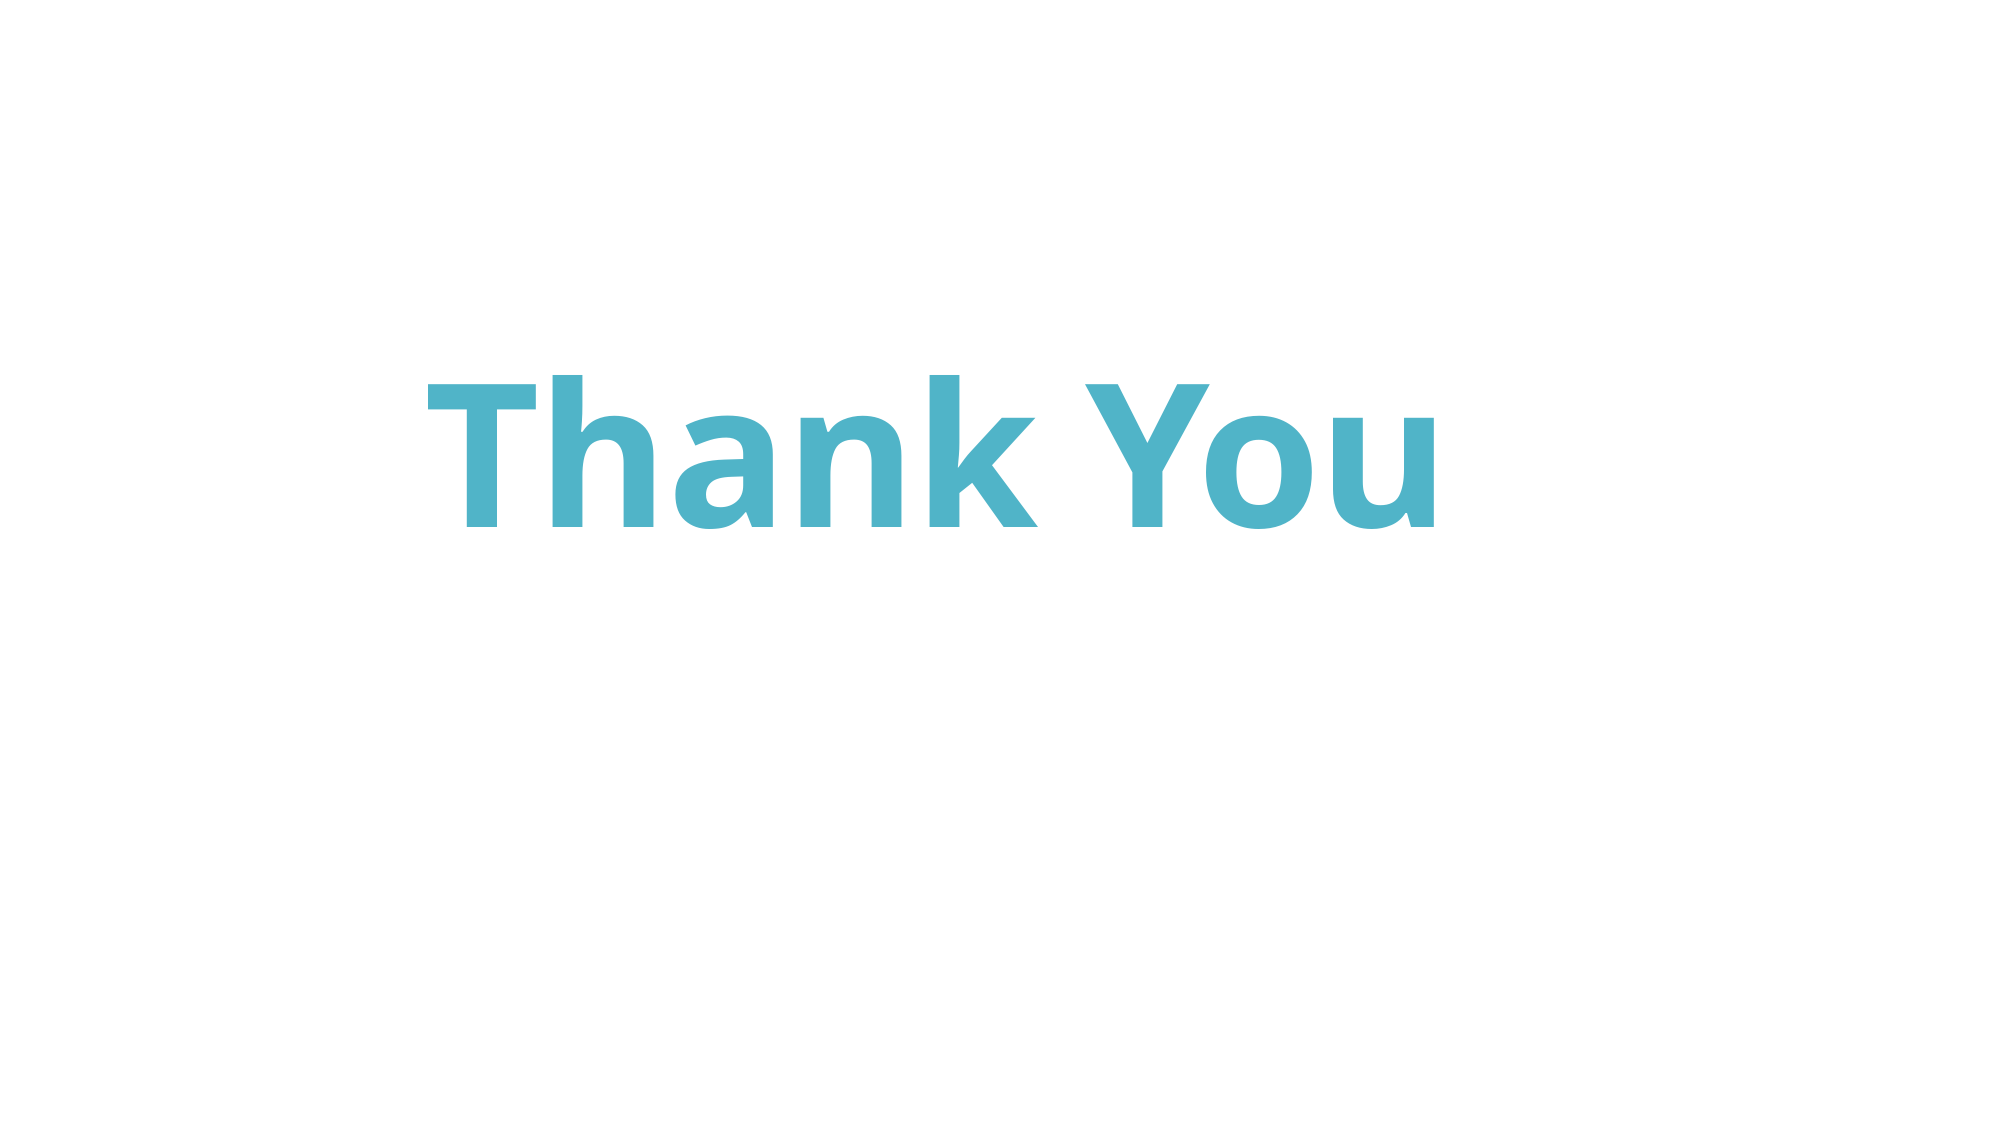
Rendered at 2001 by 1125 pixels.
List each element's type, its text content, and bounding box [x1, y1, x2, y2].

title Thank You [23, 226, 1852, 707]
